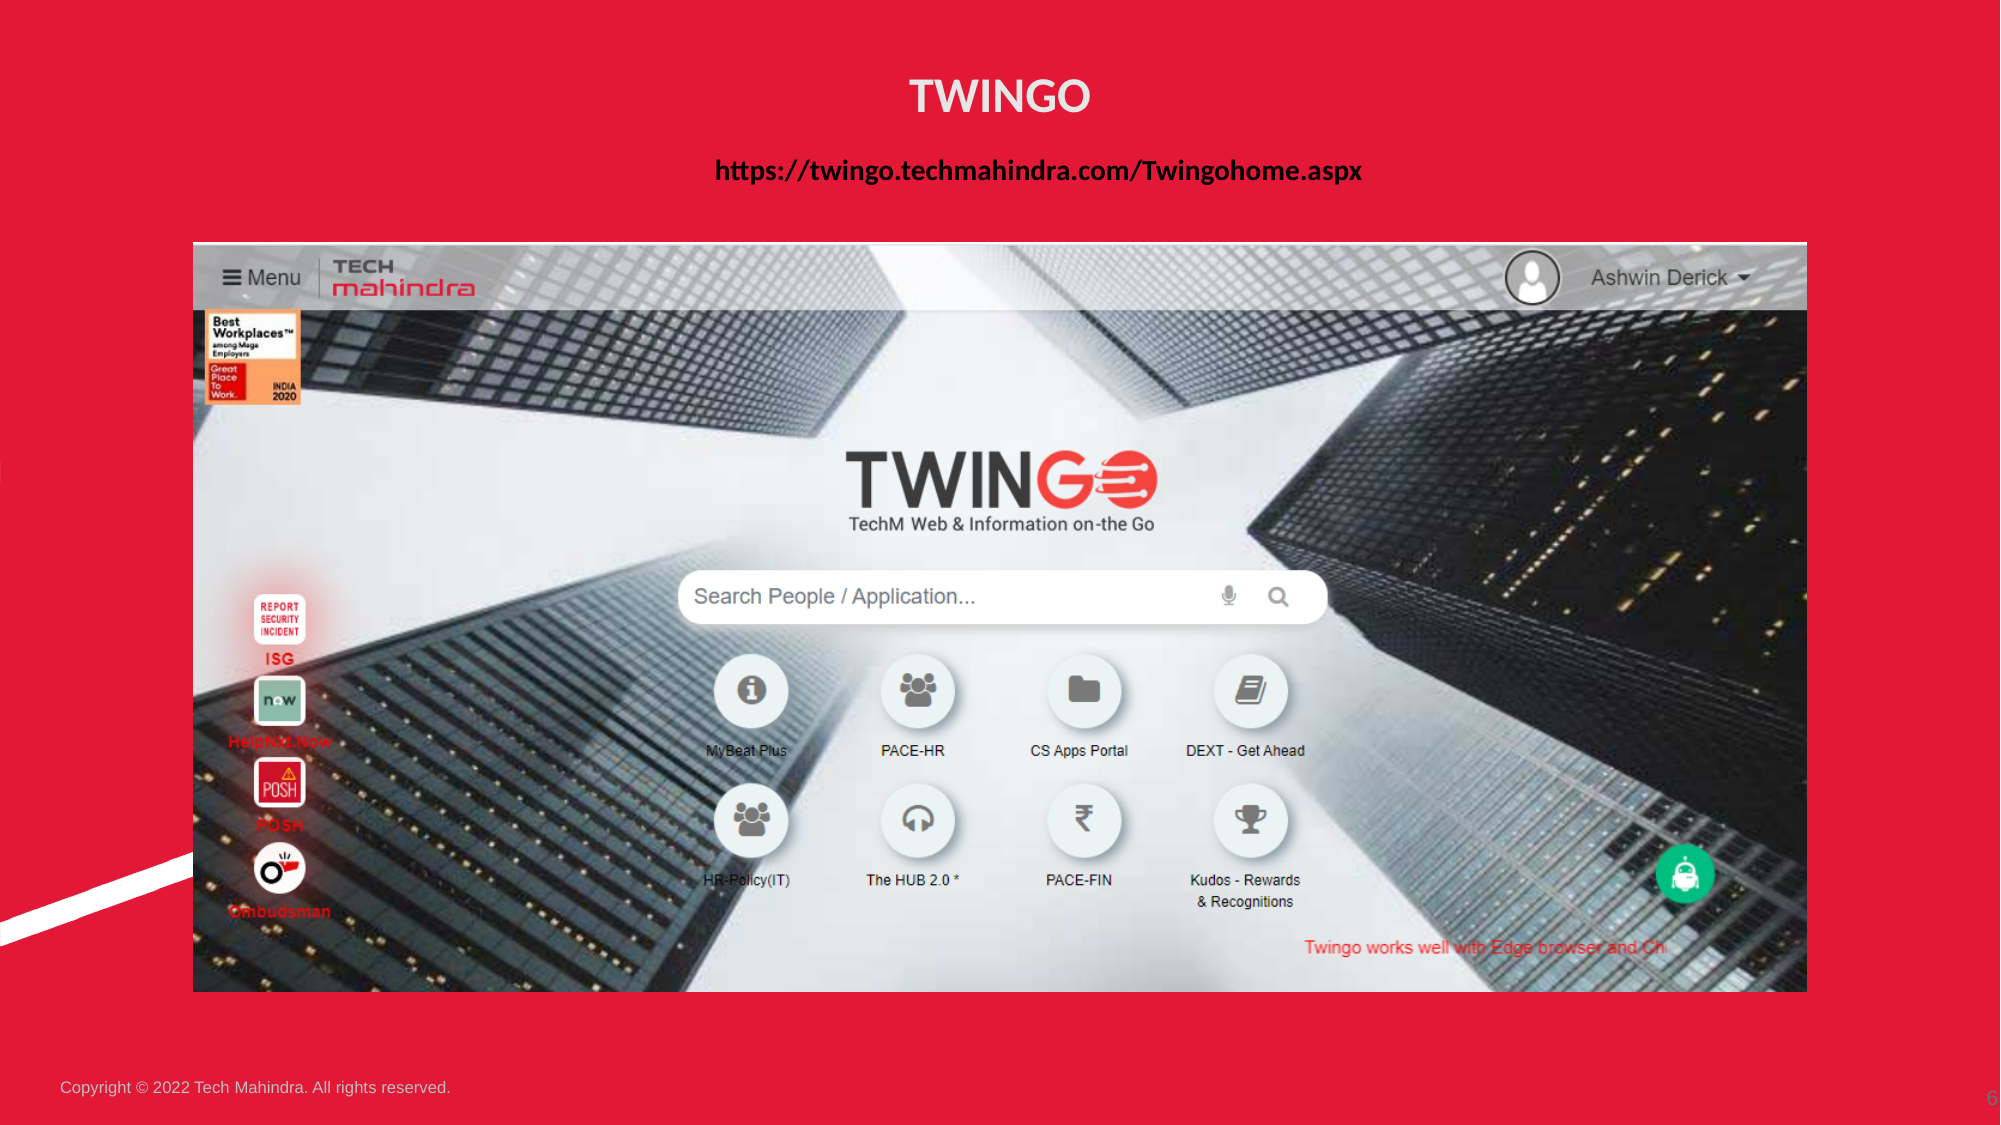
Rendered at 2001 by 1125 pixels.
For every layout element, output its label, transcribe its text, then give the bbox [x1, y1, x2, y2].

text_box https://twingo.techmahindra.com/Twingohome.aspx [714, 151, 1364, 187]
text_box TWINGO [791, 62, 1209, 123]
picture [0, 242, 1807, 992]
